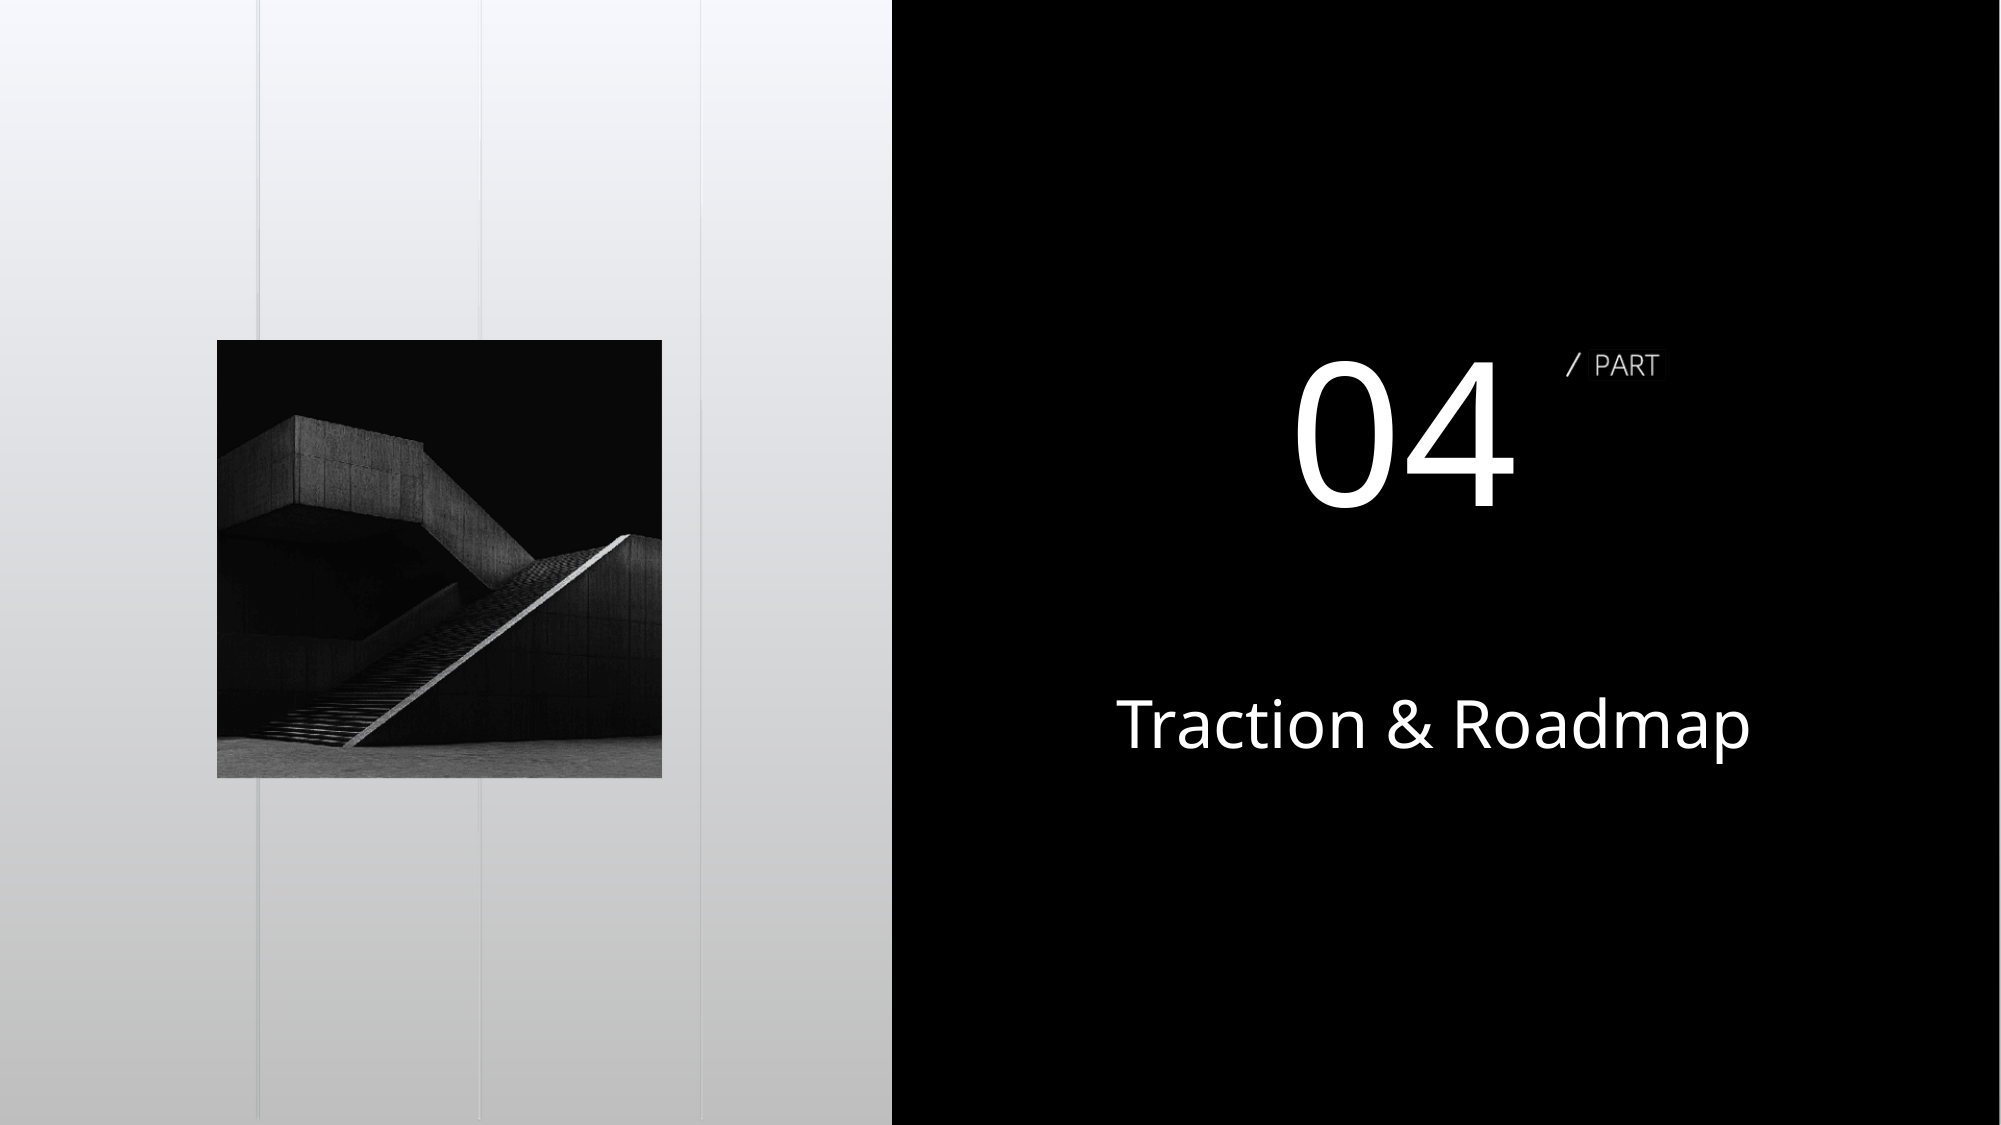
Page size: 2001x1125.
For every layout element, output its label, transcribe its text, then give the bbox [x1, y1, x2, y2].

text_box [0, 0, 892, 1125]
text_box Traction & Roadmap [1070, 658, 1799, 885]
picture [178, 0, 703, 1122]
text_box [892, 0, 2000, 1125]
text_box 04 [1273, 299, 1567, 518]
picture [1565, 340, 1718, 396]
